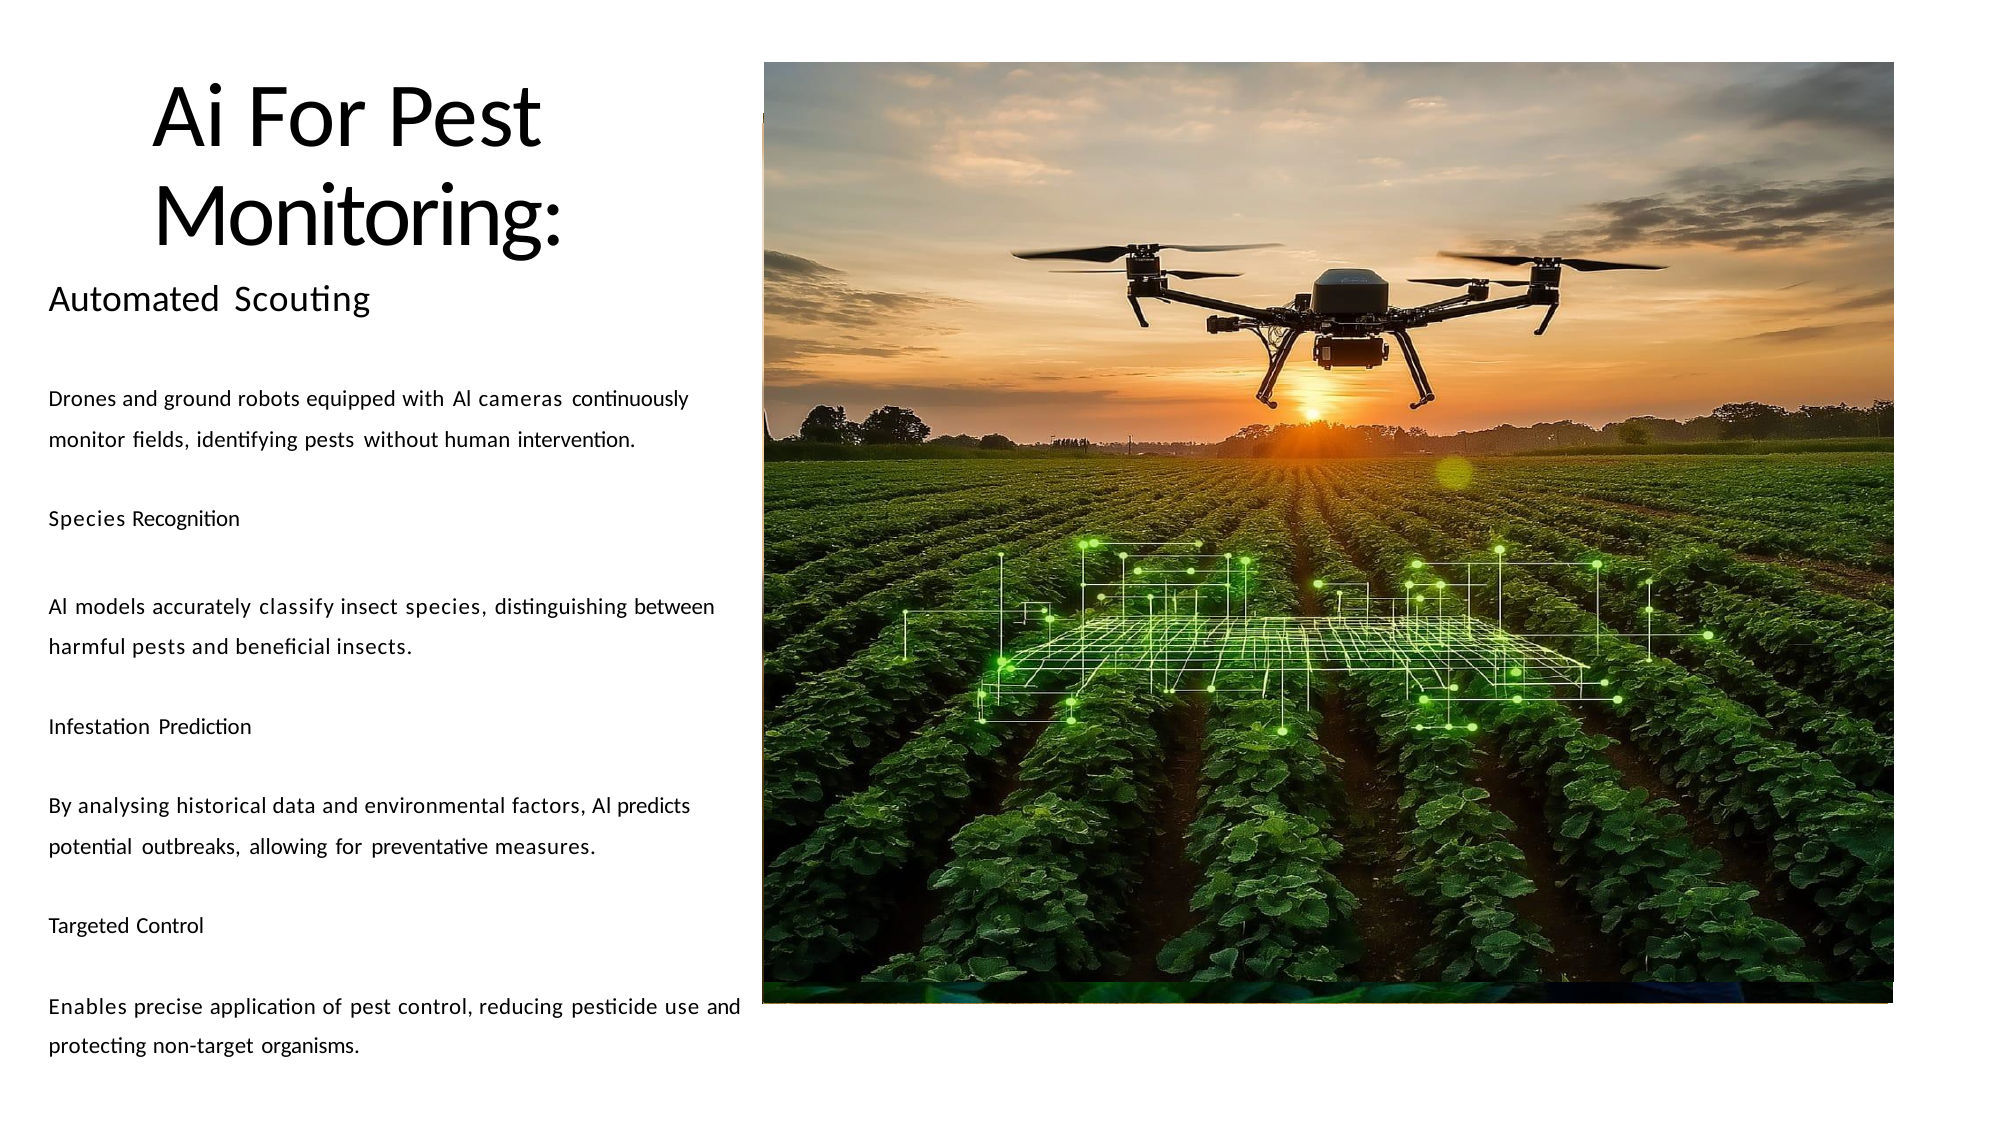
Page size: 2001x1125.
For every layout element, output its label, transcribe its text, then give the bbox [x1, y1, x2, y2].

picture [762, 62, 1894, 1004]
title Ai For Pest Monitoring: Automated Scouting [46, 50, 569, 320]
text_box Drones and ground robots equipped with Al cameras continuously monitor fields, identifying pests without human intervention. Species Recognition Al models accurately classify insect species, distinguishing between harmful pests and beneficial insects. Infestation Prediction By analysing historical data and environmental factors, Al predicts potential outbreaks, allowing for preventative measures. Targeted Control Enables precise application of pest control, reducing pesticide use and protecting non-target organisms. [46, 369, 753, 1058]
